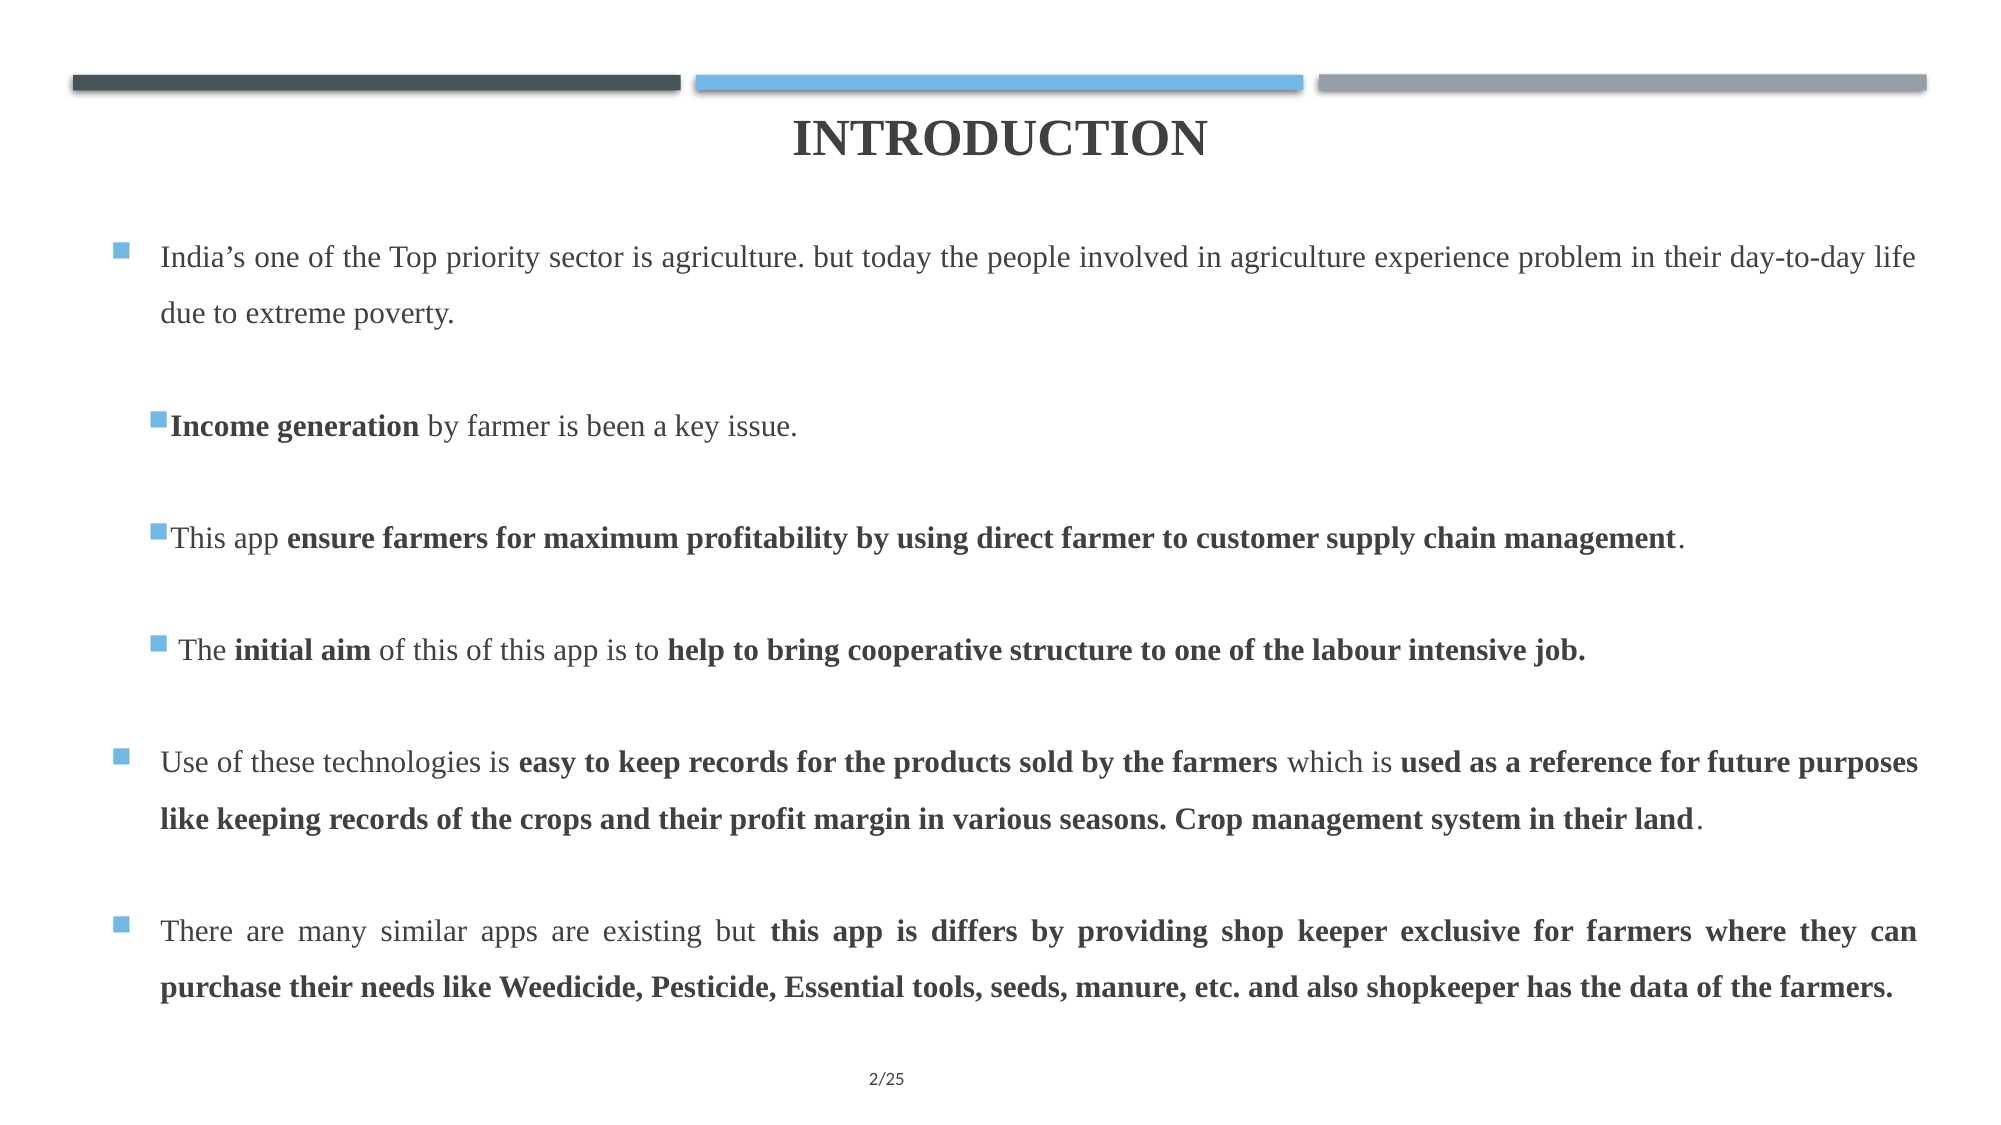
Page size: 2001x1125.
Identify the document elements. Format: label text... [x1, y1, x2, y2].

title introduction [95, 115, 1905, 174]
list India’s one of the Top priority sector is agriculture. but today the people involved in agriculture experience problem in their day-to-day life due to extreme poverty. Income generation by farmer is been a key issue. This app ensure farmers for maximum profitability by using direct farmer to customer supply chain management. The initial aim of this of this app is to help to bring cooperative structure to one of the labour intensive job. Use of these technologies is easy to keep records for the products sold by the farmers which is used as a reference for future purposes like keeping records of the crops and their profit margin in various seasons. Crop management system in their land. There are many similar apps are existing but this app is differs by providing shop keeper exclusive for farmers where they can purchase their needs like Weedicide, Pesticide, Essential tools, seeds, manure, etc. and also shopkeeper has the data of the farmers. [95, 208, 1935, 1010]
footer 2/25 [853, 1047, 1989, 1108]
